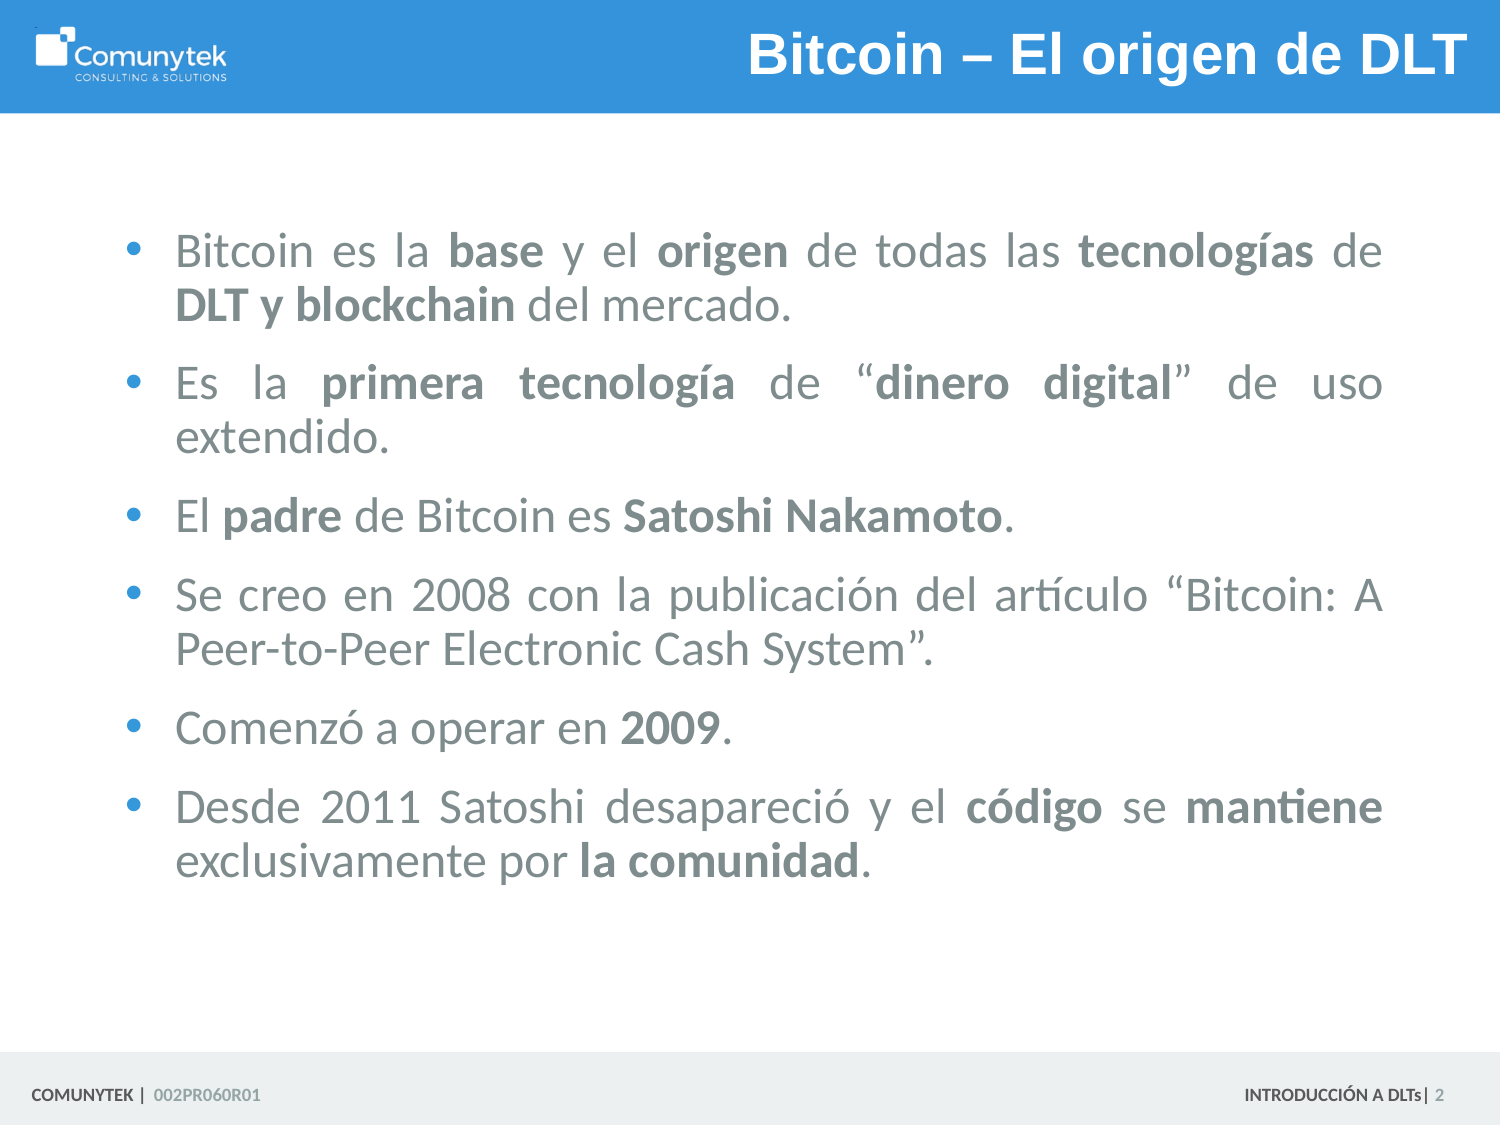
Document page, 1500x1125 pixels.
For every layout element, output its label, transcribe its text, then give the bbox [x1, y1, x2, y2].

picture [35, 26, 227, 82]
list Bitcoin es la base y el origen de todas las tecnologías de DLT y blockchain del mercado. Es la primera tecnología de “dinero digital” de uso extendido. El padre de Bitcoin es Satoshi Nakamoto. Se creo en 2008 con la publicación del artículo “Bitcoin: A Peer-to-Peer Electronic Cash System”. Comenzó a operar en 2009. Desde 2011 Satoshi desapareció y el código se mantiene exclusivamente por la comunidad. [81, 216, 1399, 931]
footer 2 [1430, 1070, 1484, 1118]
title Bitcoin – El origen de DLT [487, 1, 1484, 110]
